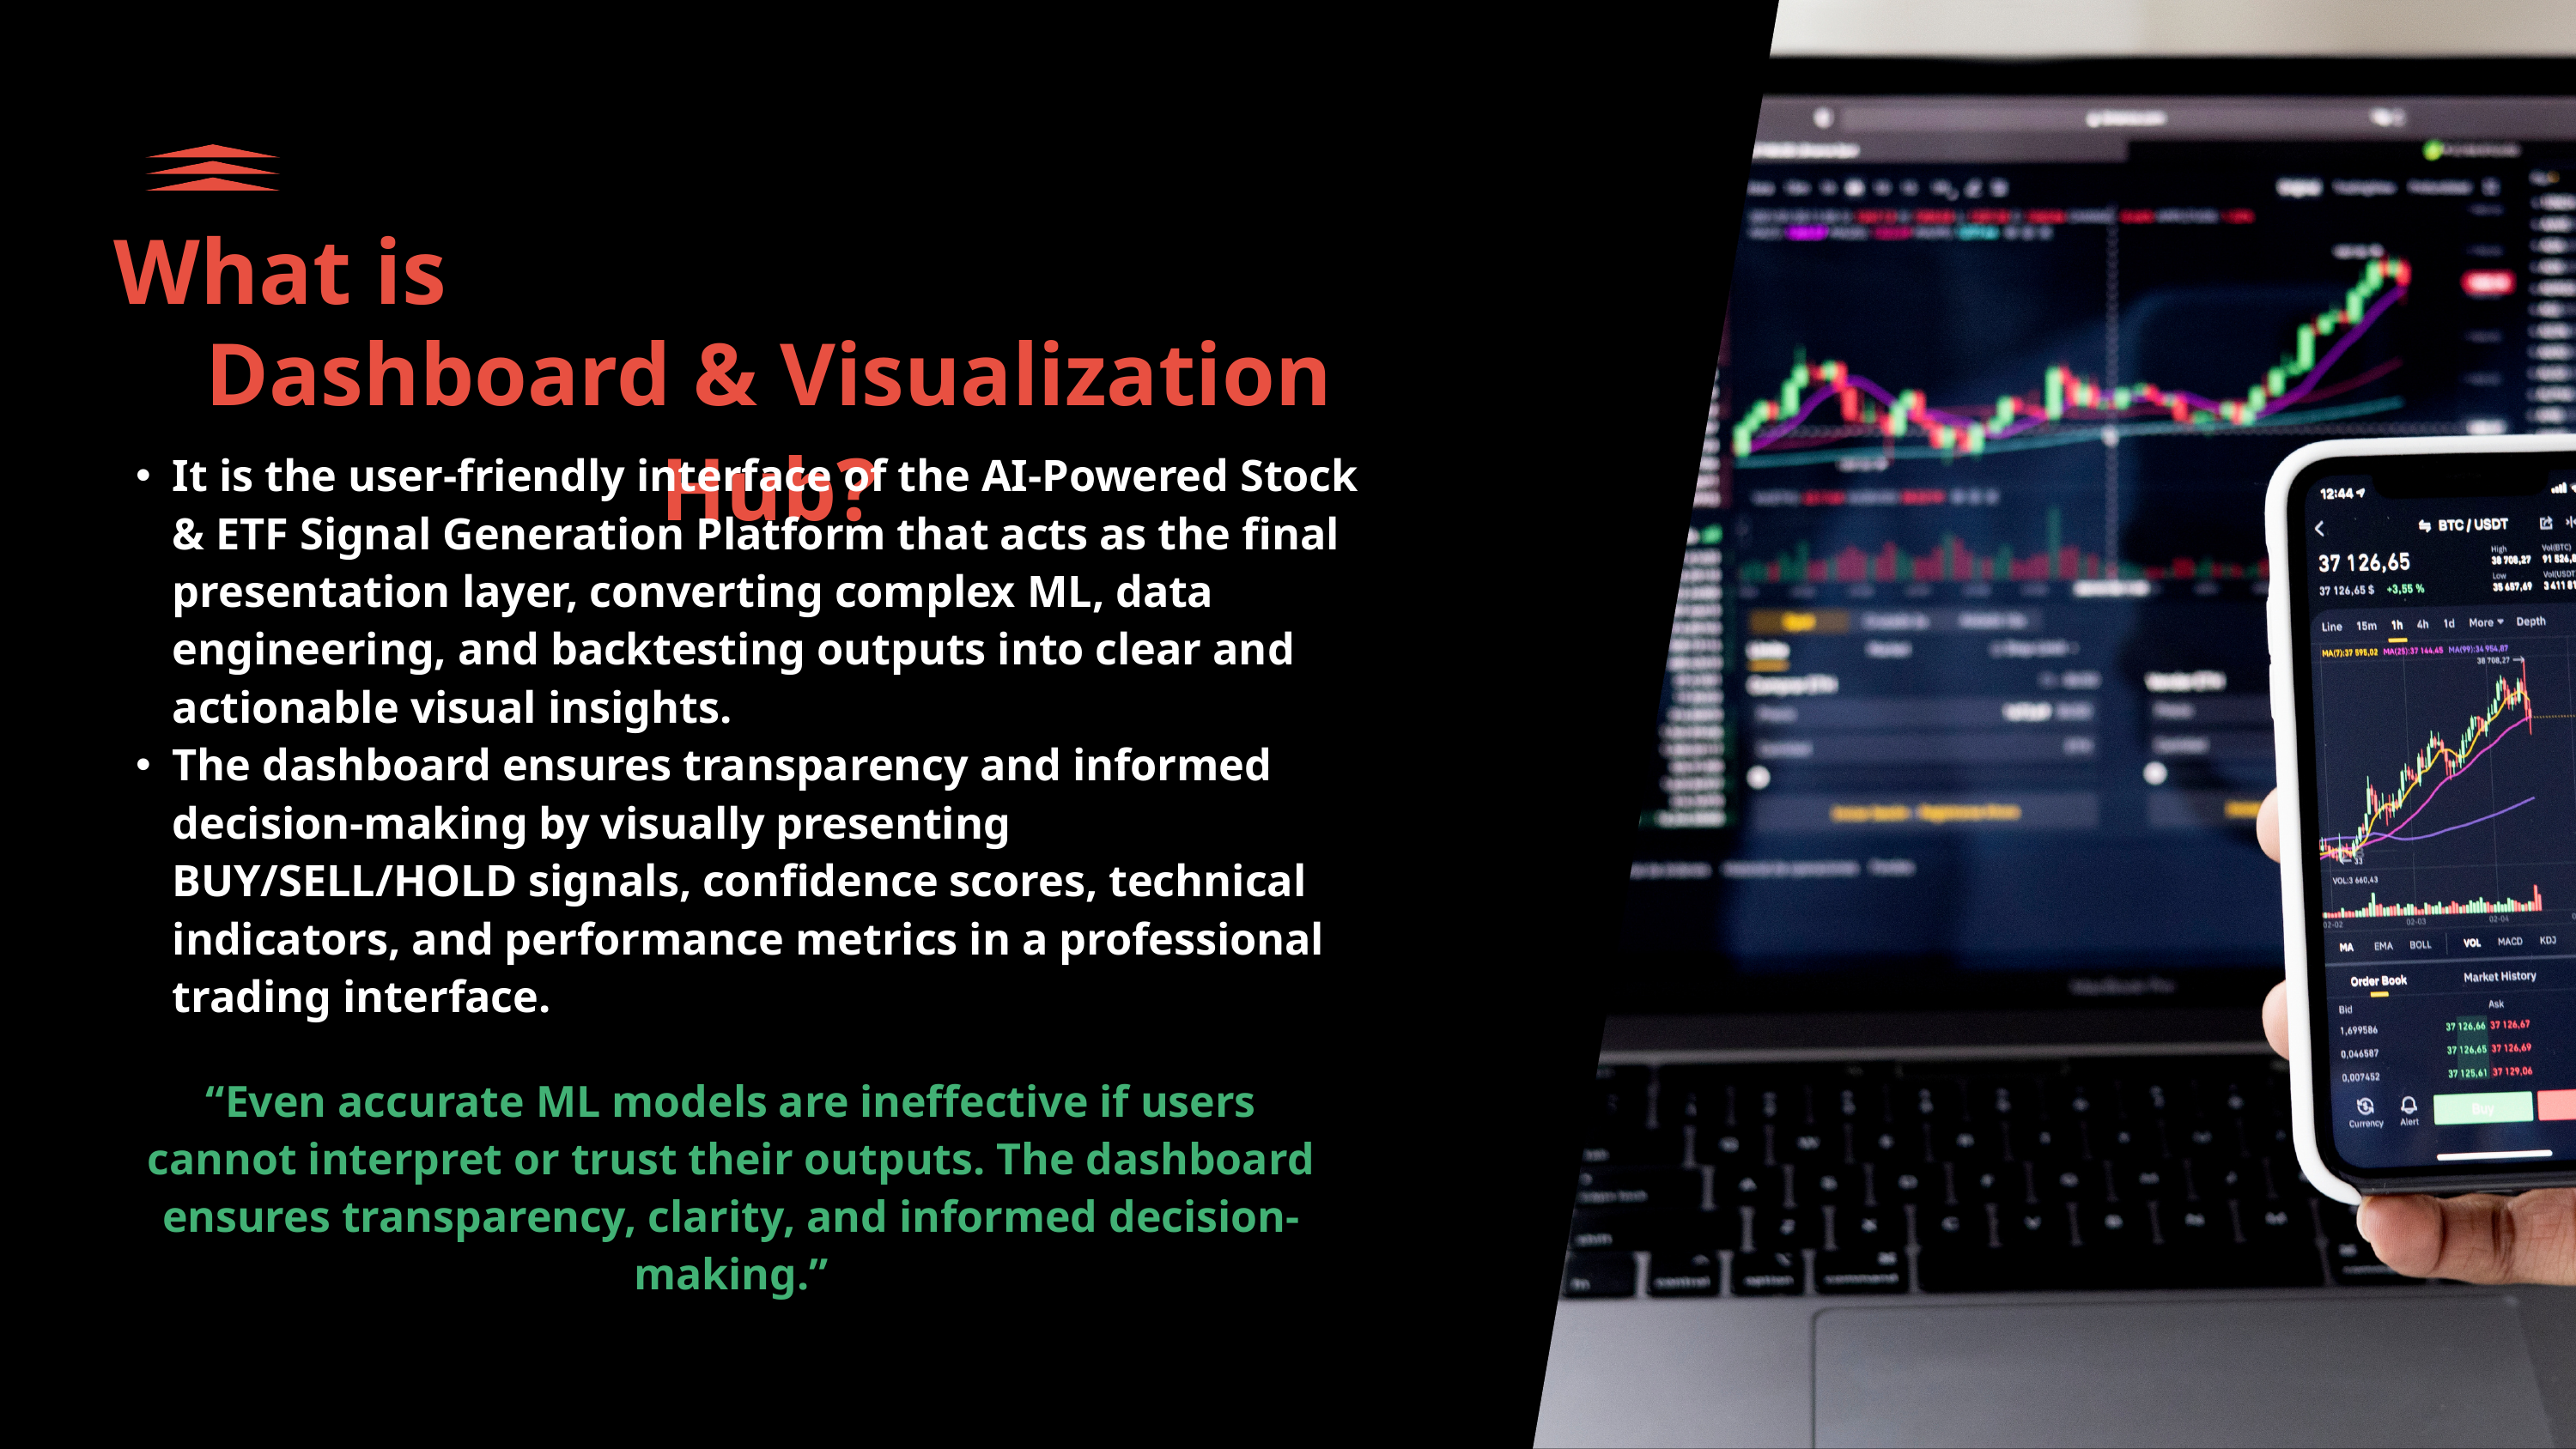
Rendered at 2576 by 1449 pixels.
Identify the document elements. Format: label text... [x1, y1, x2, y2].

text_box What is [24, 202, 537, 323]
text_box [1532, 0, 2576, 1449]
text_box [144, 144, 281, 191]
text_box “Even accurate ML models are ineffective if users cannot interpret or trust their outputs. The dashboard ensures transparency, clarity, and informed decision-making.” [144, 1068, 1318, 1299]
text_box Dashboard & Visualization Hub? [97, 307, 1442, 538]
text_box It is the user-friendly interface of the AI-Powered Stock & ETF Signal Generation Platform that acts as the final presentation layer, converting complex ML, data engineering, and backtesting outputs into clear and actionable visual insights. The dashboard ensures transparency and informed decision-making by visually presenting BUY/SELL/HOLD signals, confidence scores, technical indicators, and performance metrics in a professional trading interface. [99, 442, 1364, 1079]
